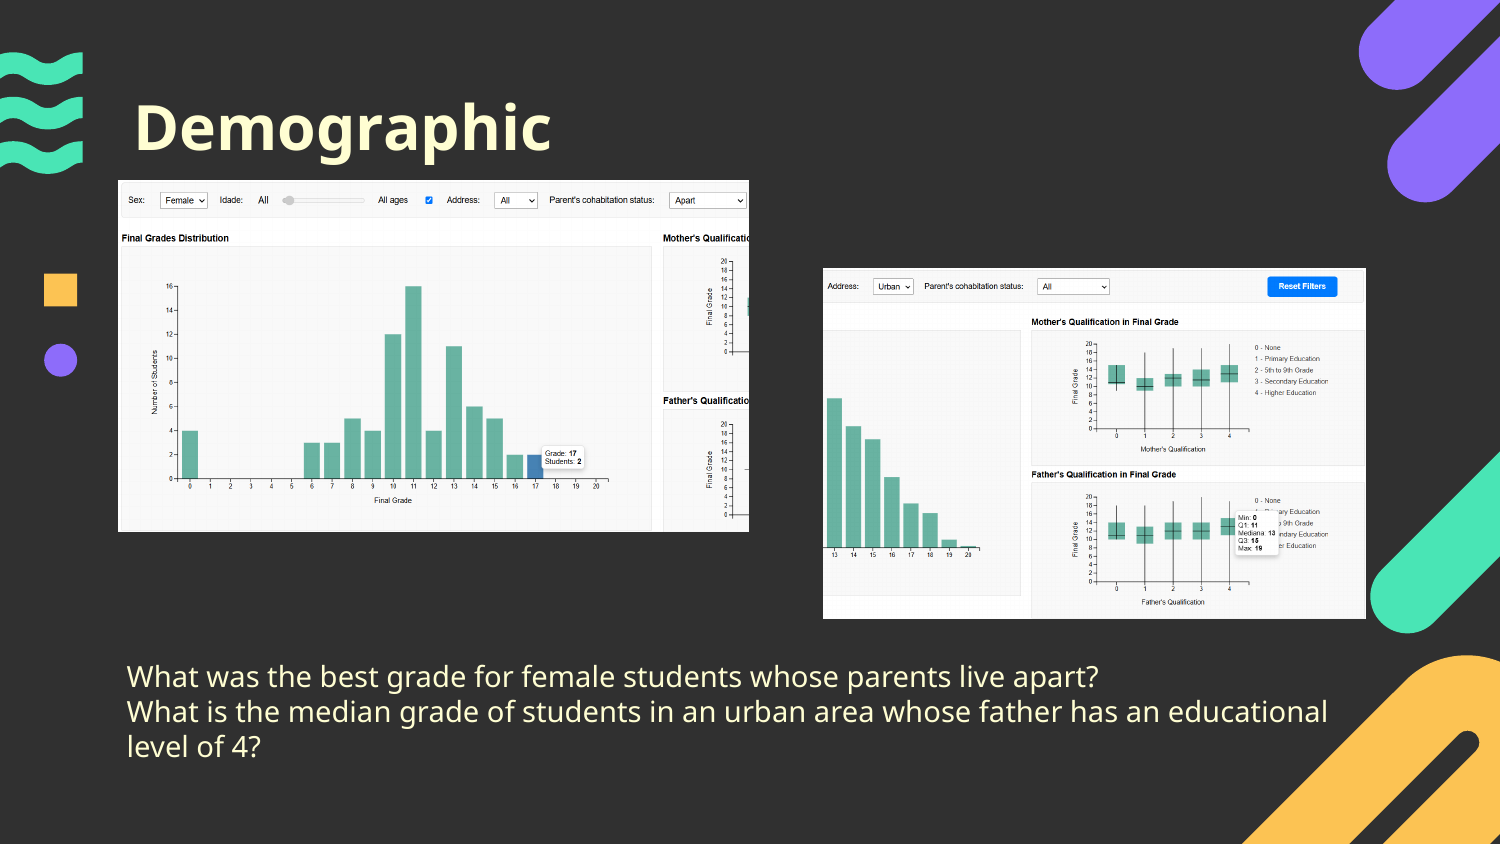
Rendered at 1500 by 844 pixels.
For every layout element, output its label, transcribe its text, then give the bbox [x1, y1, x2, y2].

picture [117, 180, 750, 532]
picture [823, 268, 1367, 619]
title Demographic [118, 72, 1382, 244]
list What was the best grade for female students whose parents live apart? What is the median grade of students in an urban area whose father has an educational level of 4? [111, 643, 1389, 809]
